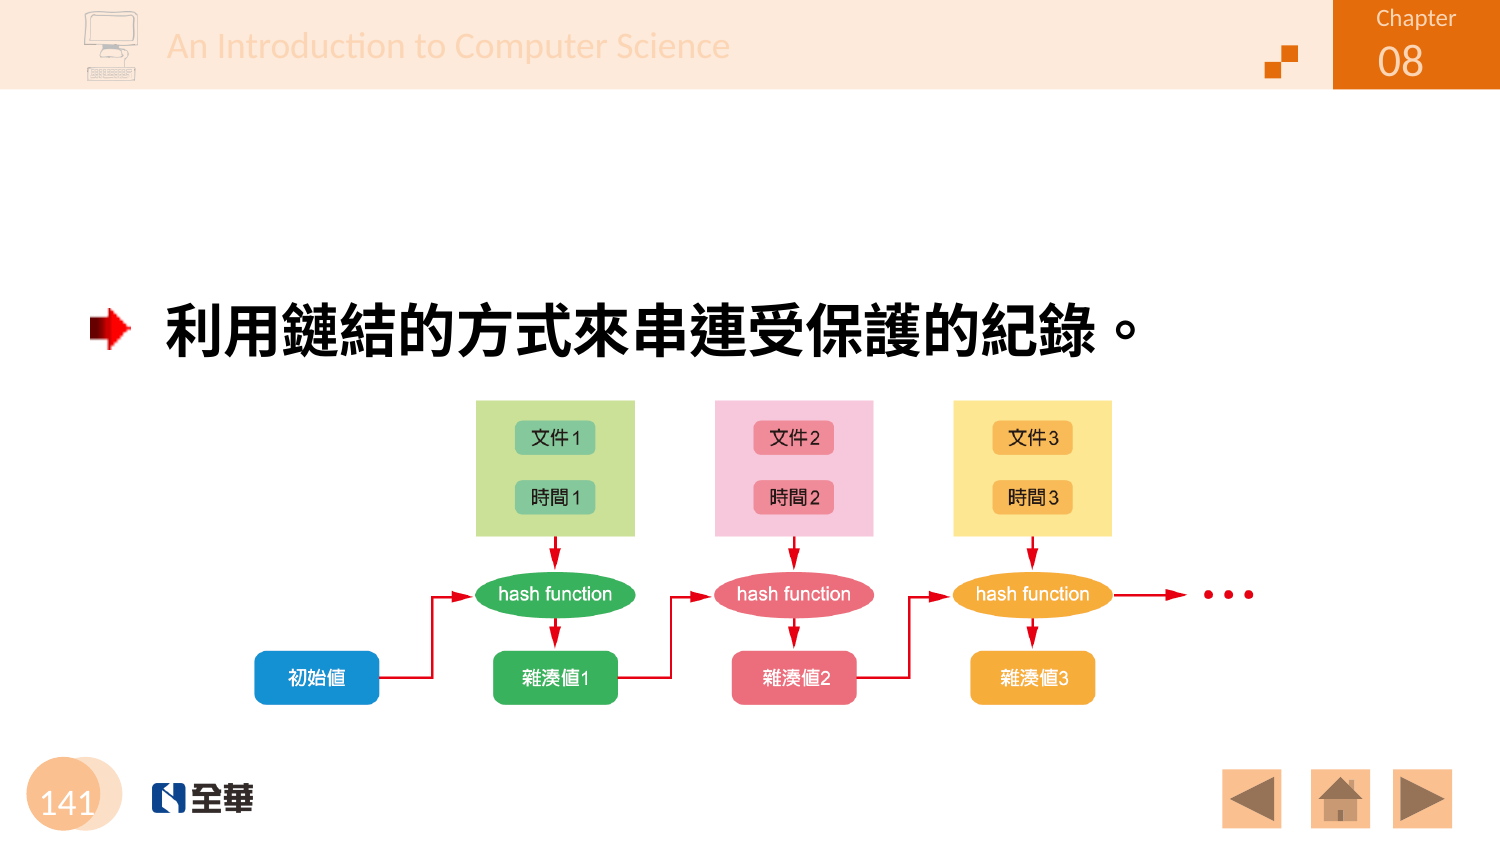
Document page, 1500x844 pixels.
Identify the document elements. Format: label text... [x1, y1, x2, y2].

picture [84, 11, 138, 81]
list 利用鏈結的方式來串連受保護的紀錄。 [75, 272, 1425, 754]
picture [188, 383, 1268, 715]
picture [152, 783, 253, 813]
picture [90, 308, 131, 350]
